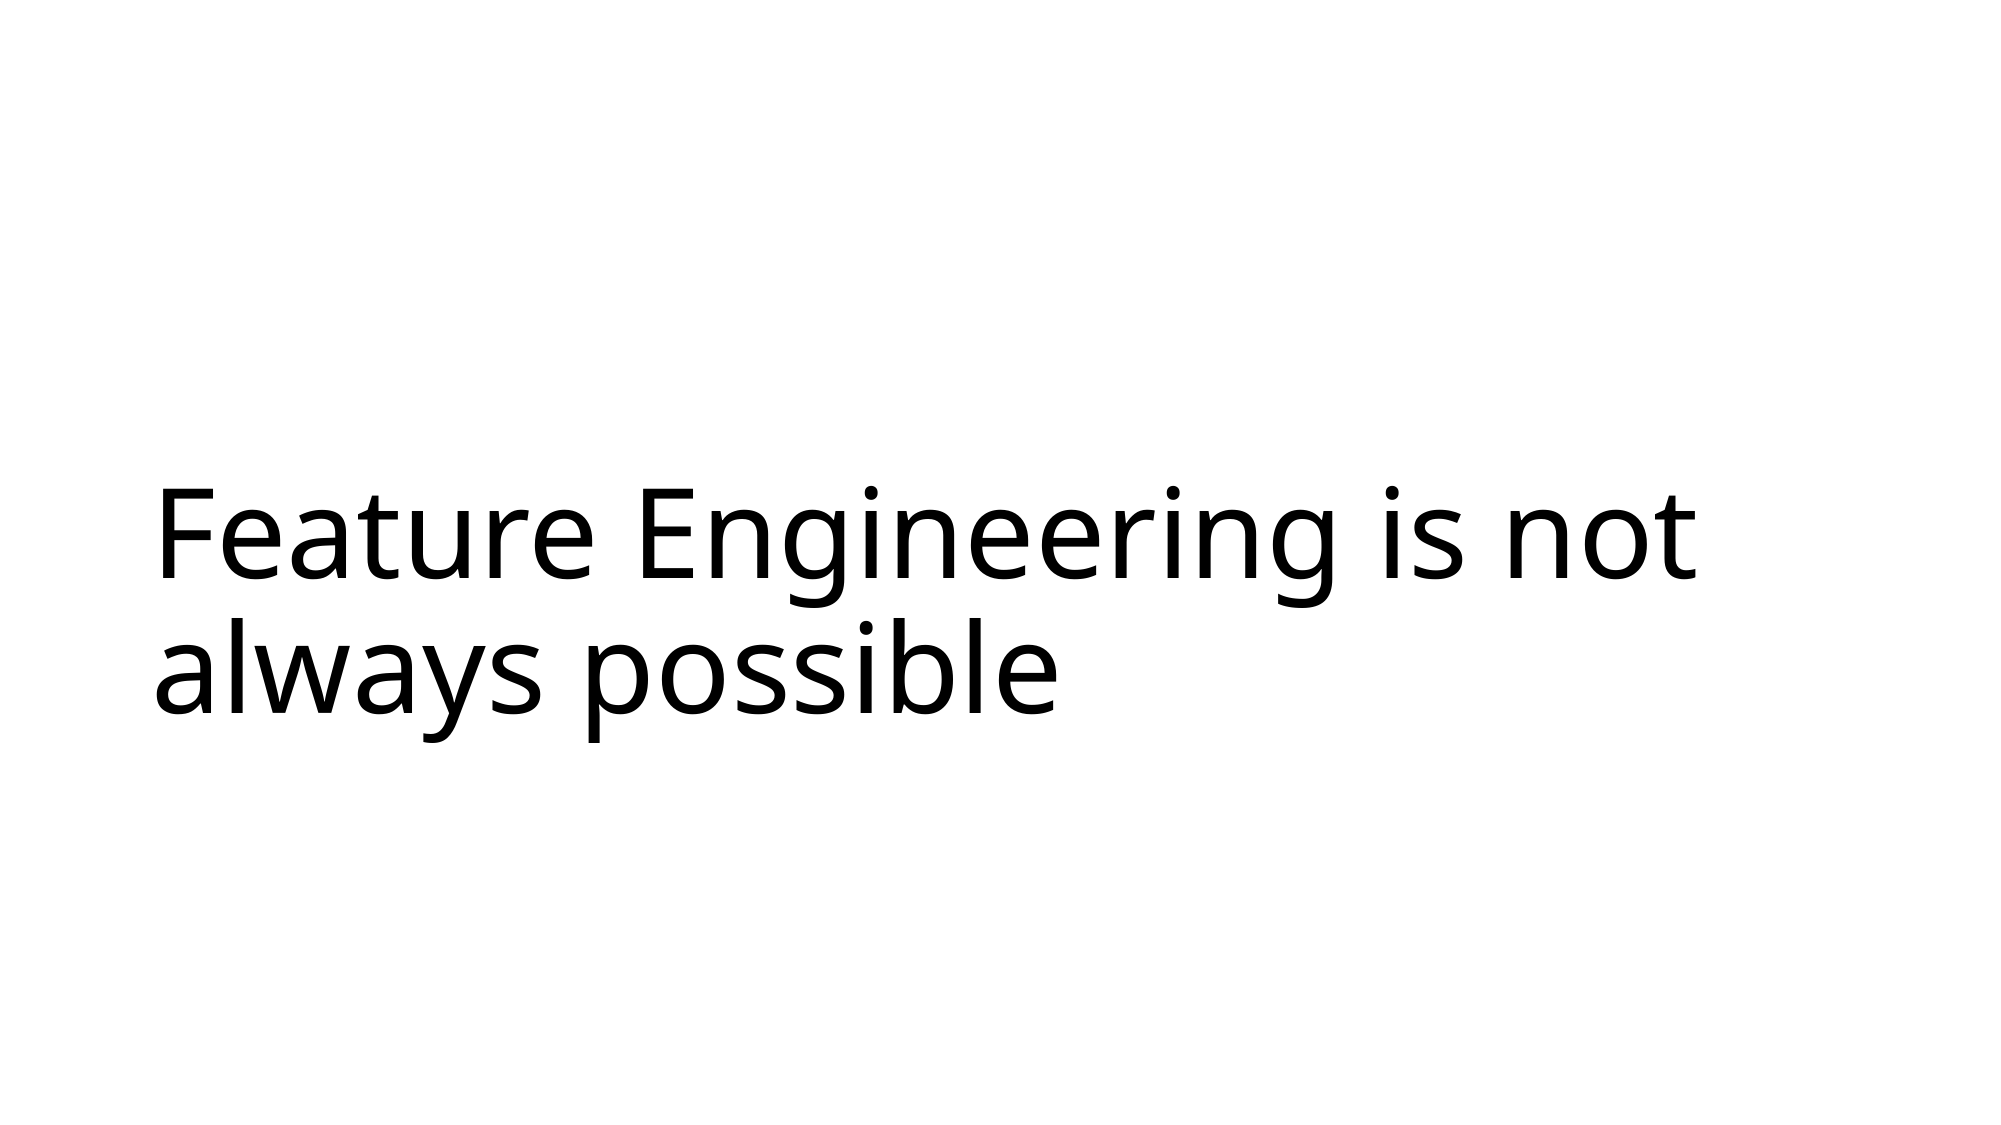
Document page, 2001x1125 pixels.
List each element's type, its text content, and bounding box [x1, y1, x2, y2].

title Feature Engineering is not always possible [136, 280, 1862, 749]
